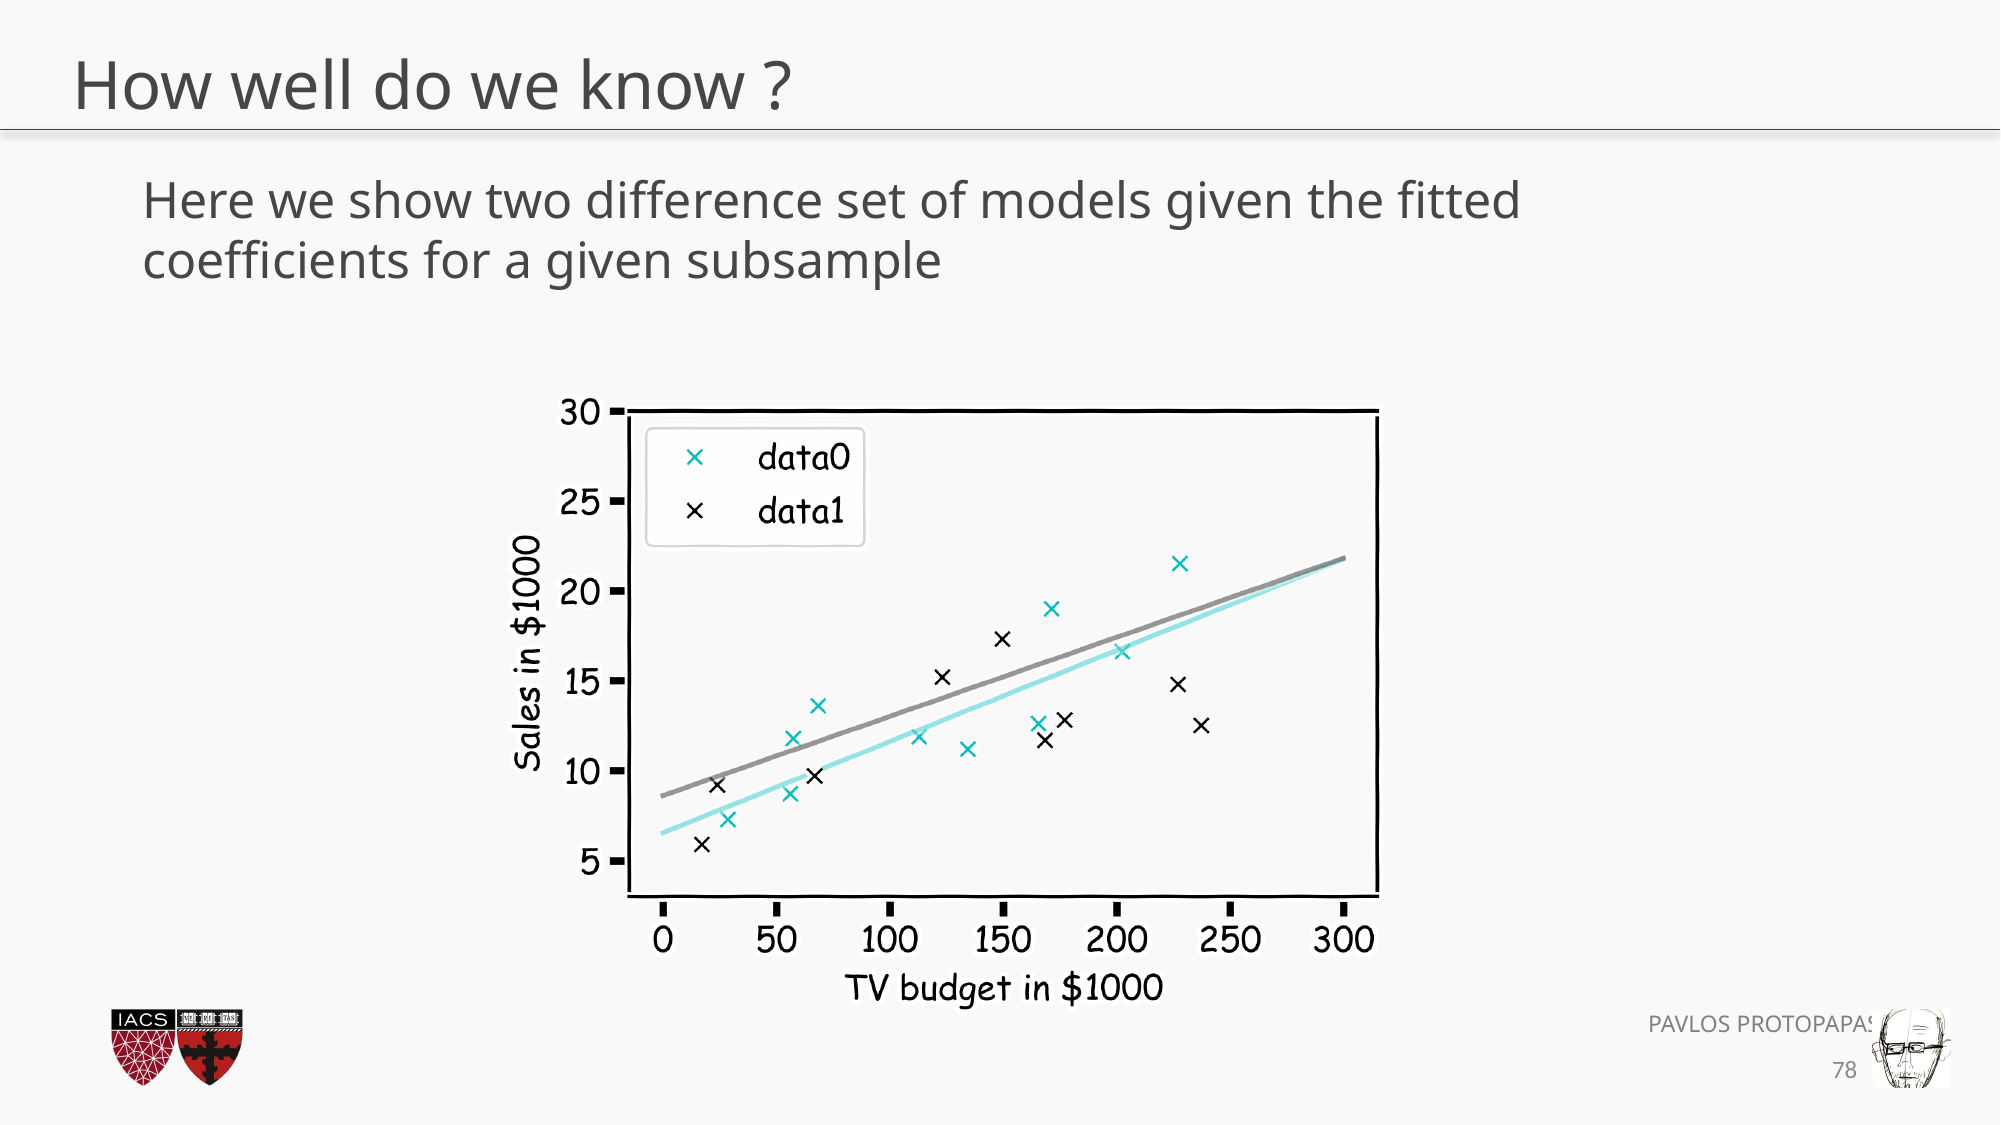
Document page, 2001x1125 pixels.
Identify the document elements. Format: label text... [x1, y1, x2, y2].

text_box Here we show two difference set of models given the fitted coefficients for a given subsample [127, 161, 1772, 293]
picture [414, 325, 1484, 1039]
picture [1872, 1009, 1951, 1088]
slide_number 77 [1405, 1038, 1873, 1099]
picture [109, 1009, 243, 1086]
